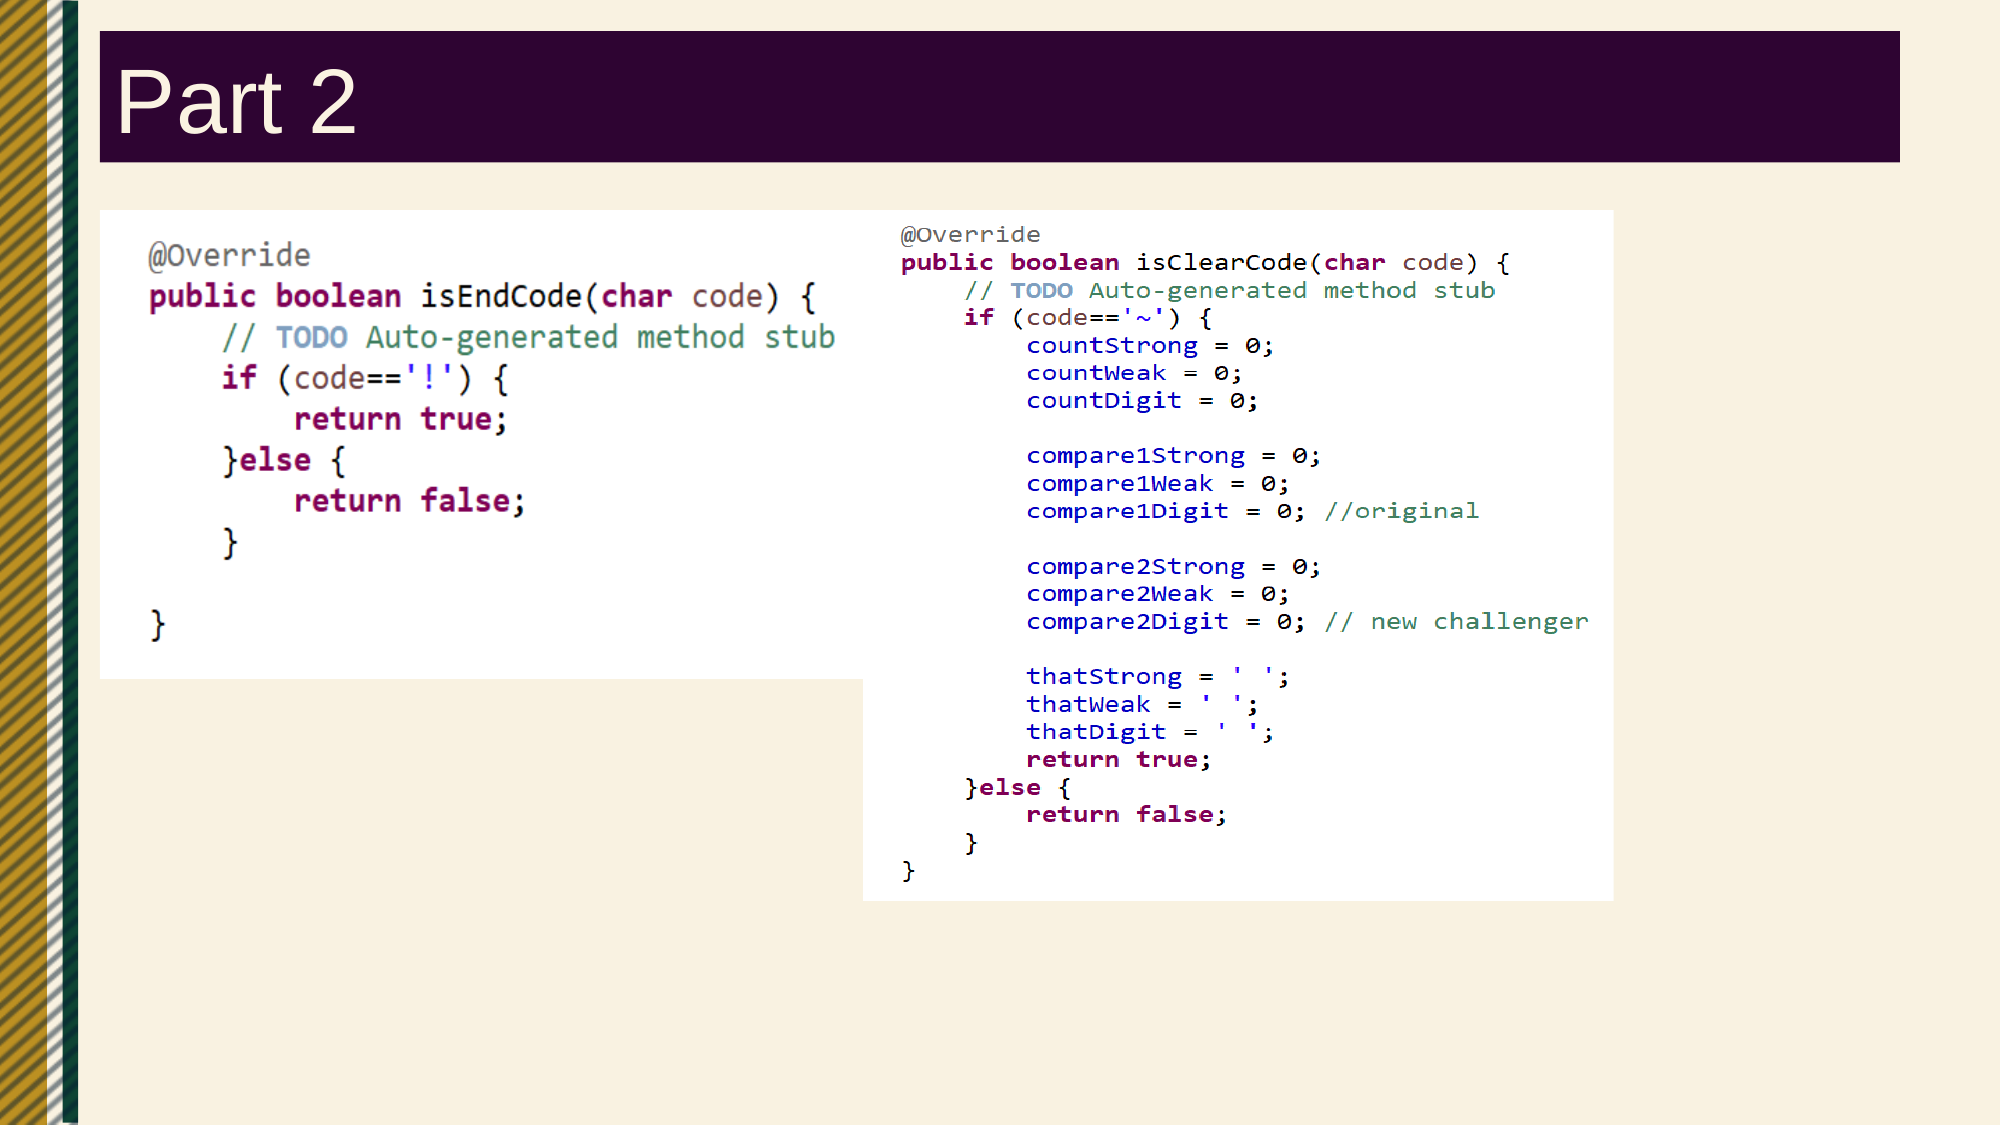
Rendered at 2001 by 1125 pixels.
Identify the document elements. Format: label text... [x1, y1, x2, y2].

picture [99, 210, 1615, 902]
title Part 2 [99, 31, 1900, 163]
picture [0, 0, 78, 1125]
